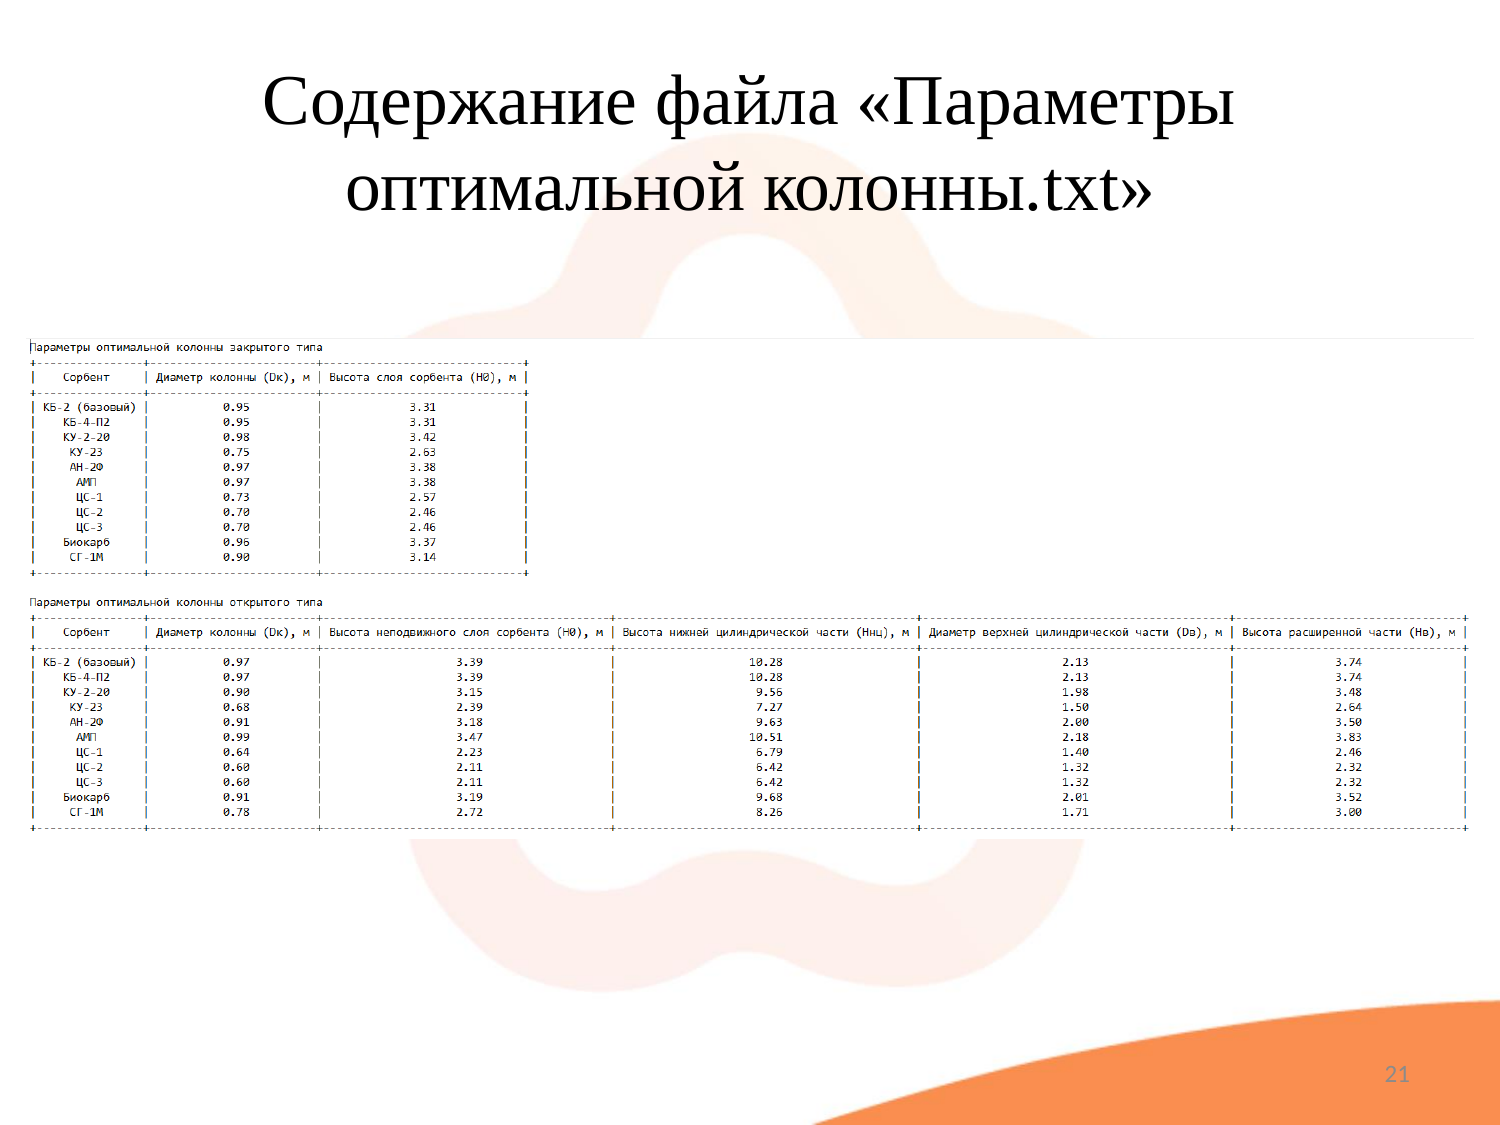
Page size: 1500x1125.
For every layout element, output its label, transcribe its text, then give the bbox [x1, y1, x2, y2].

picture [0, 0, 1500, 1125]
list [26, 337, 1474, 839]
slide_number 21 [1074, 1042, 1425, 1103]
title Содержание файла «Параметры оптимальной колонны.txt» [75, 45, 1425, 233]
